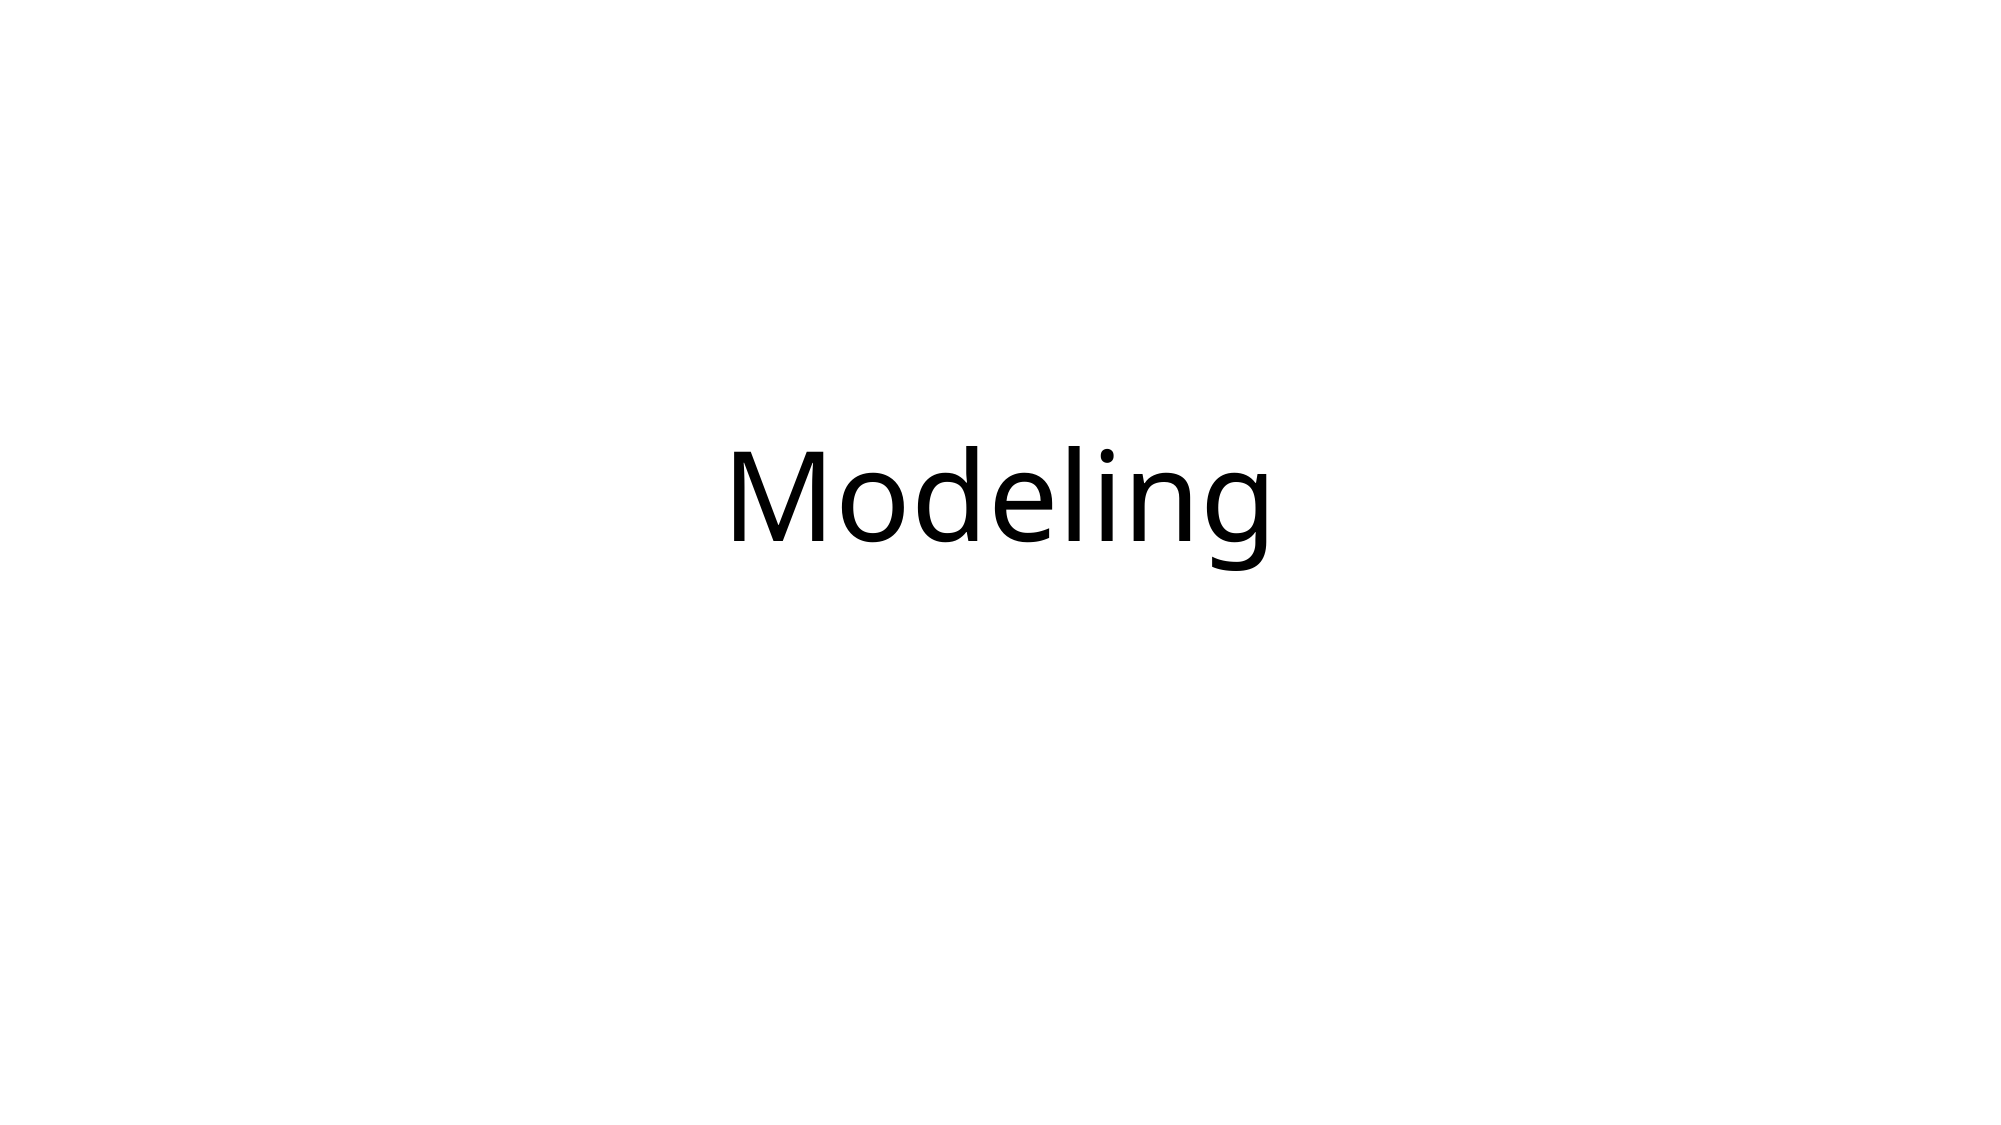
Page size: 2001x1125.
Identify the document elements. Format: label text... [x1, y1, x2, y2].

title Modeling [249, 184, 1750, 576]
